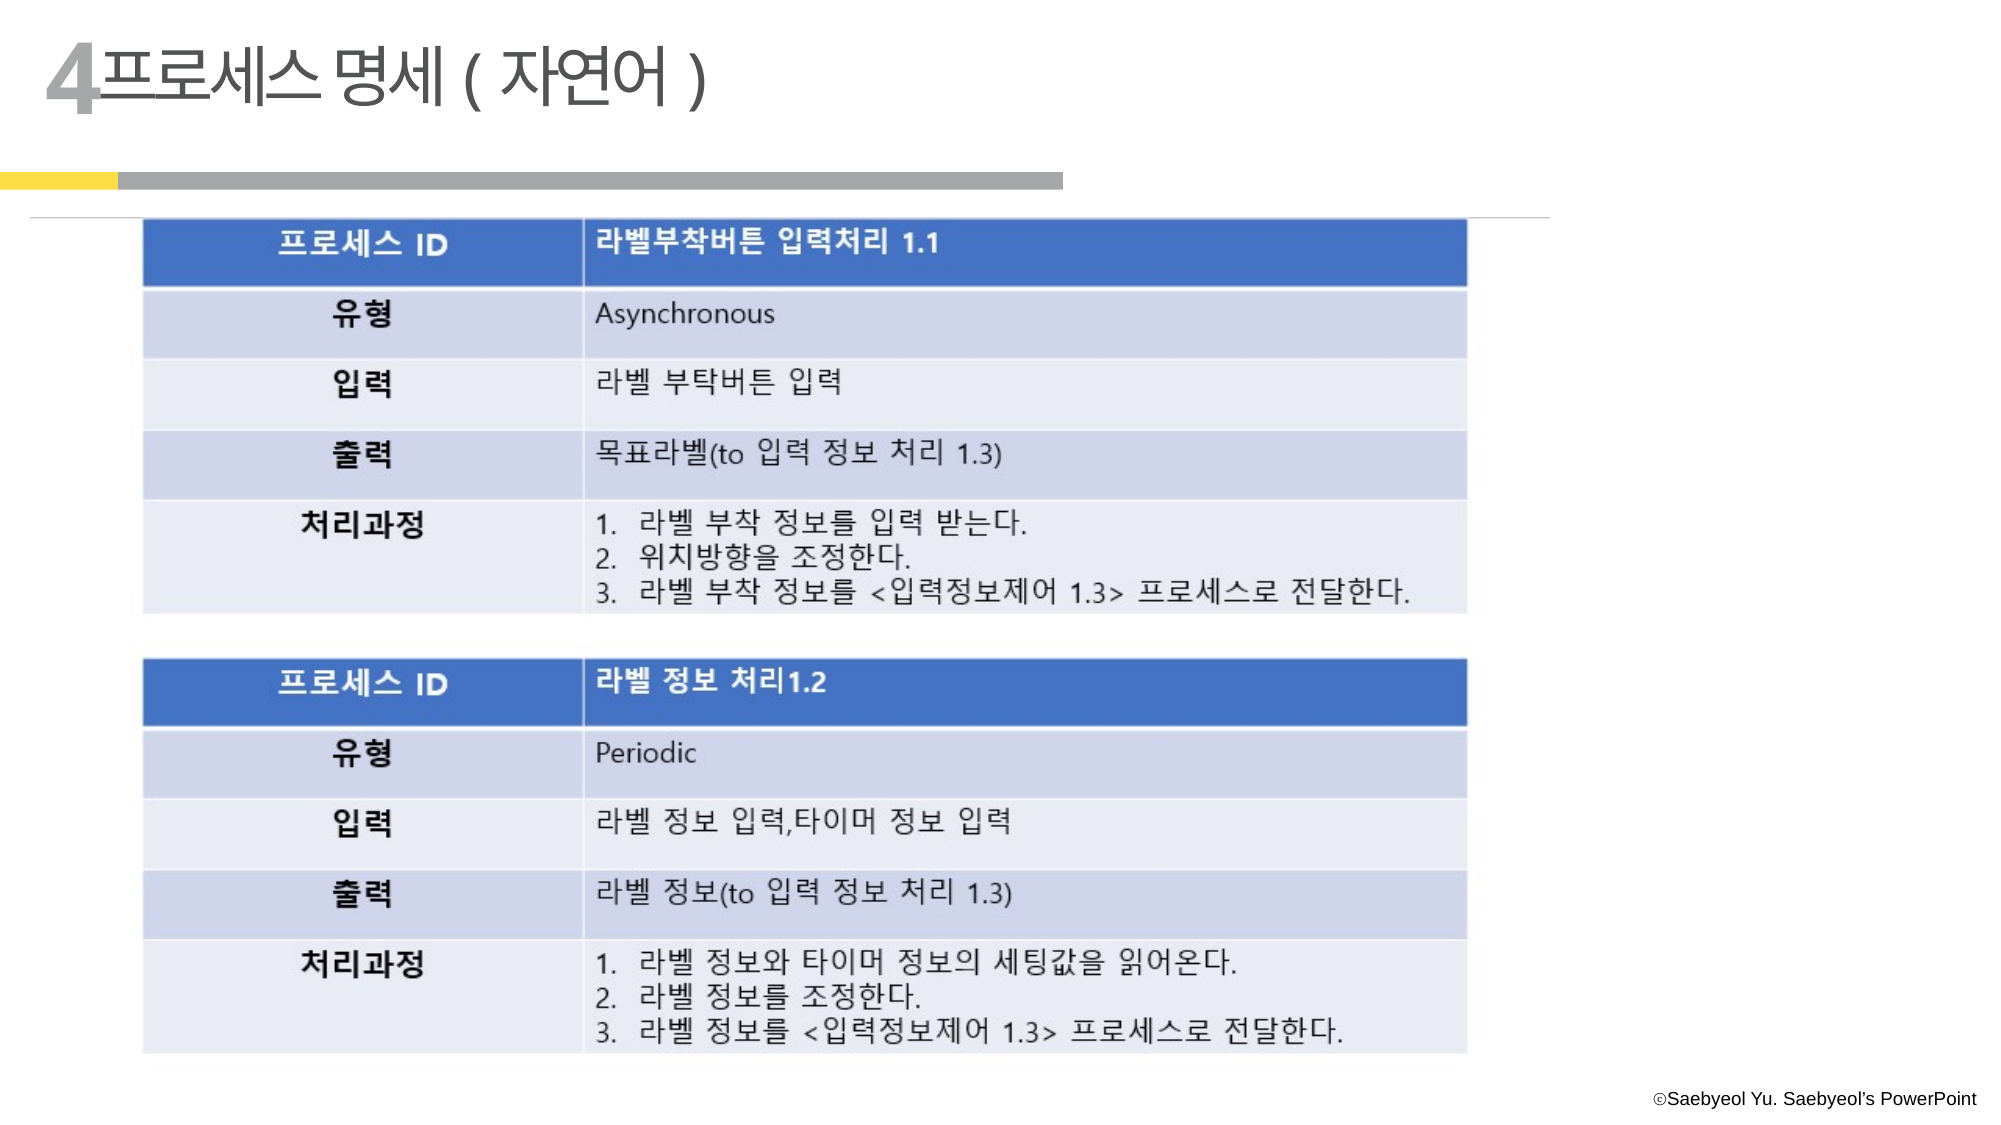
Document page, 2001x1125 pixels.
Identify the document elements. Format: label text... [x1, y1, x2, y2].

picture [30, 217, 1550, 1075]
text_box [119, 171, 1064, 191]
text_box 프로세스 명세(자연어) [118, 27, 723, 123]
text_box [0, 171, 119, 191]
text_box 4 [30, 7, 118, 143]
